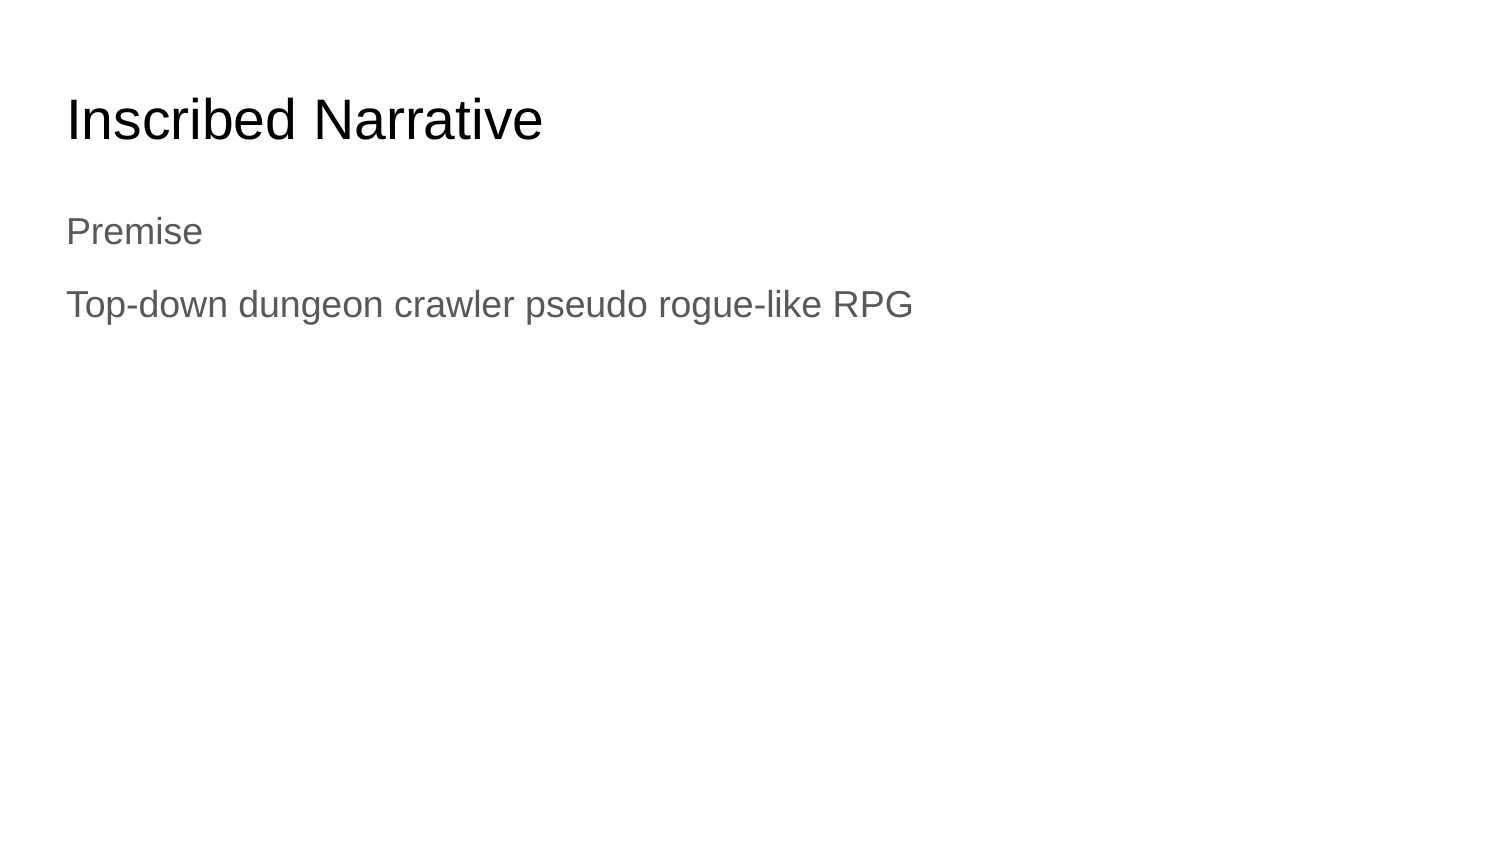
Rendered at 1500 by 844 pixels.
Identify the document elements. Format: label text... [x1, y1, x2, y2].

title Inscribed Narrative [51, 72, 1449, 167]
list Premise Top-down dungeon crawler pseudo rogue-like RPG [51, 189, 1449, 750]
